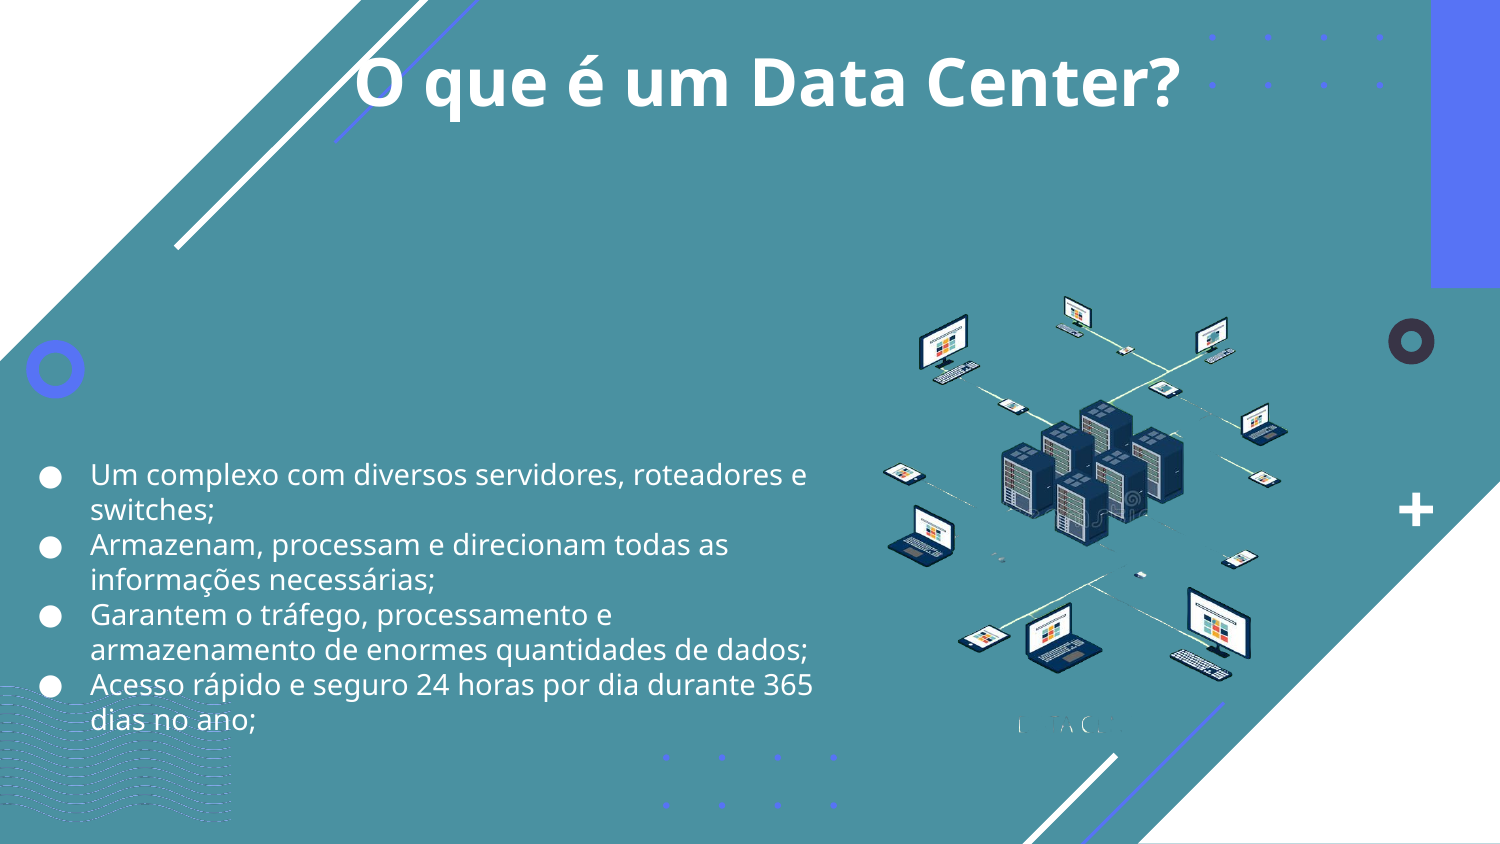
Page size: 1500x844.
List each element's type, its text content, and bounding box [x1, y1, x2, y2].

title O que é um Data Center? [309, 24, 1227, 175]
picture [828, 246, 1352, 770]
picture [0, 751, 231, 822]
text_box Um complexo com diversos servidores, roteadores e switches; Armazenam, processam e direcionam todas as informações necessárias; Garantem o tráfego, processamento e armazenamento de enormes quantidades de dados; Acesso rápido e seguro 24 horas por dia durante 365 dias no ano; [0, 441, 823, 751]
